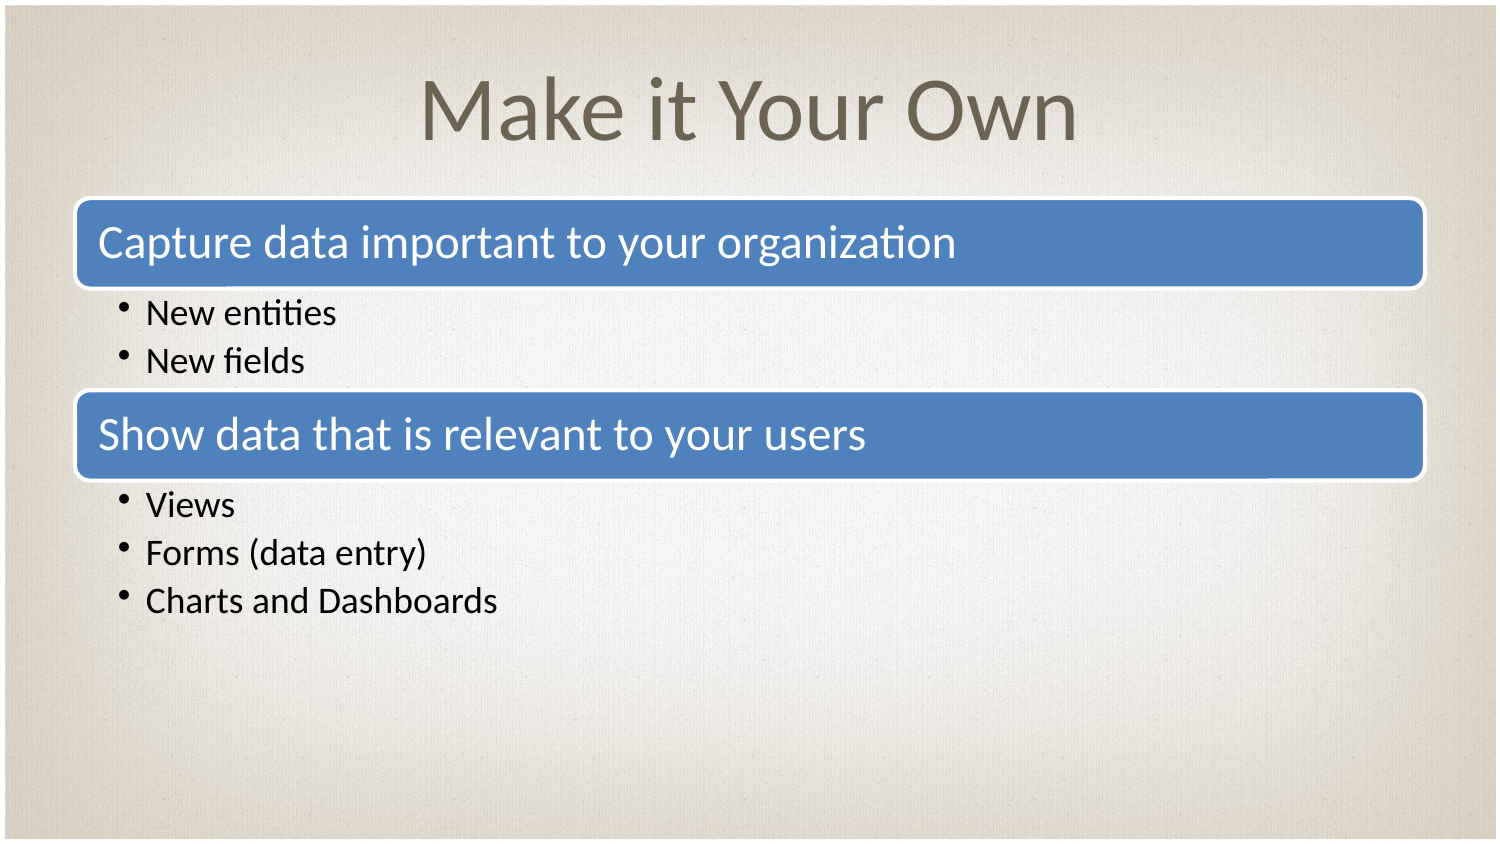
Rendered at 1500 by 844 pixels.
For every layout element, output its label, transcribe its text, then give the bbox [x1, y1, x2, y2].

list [74, 196, 1426, 635]
picture [0, 0, 1500, 844]
title Make it Your Own [75, 33, 1425, 175]
